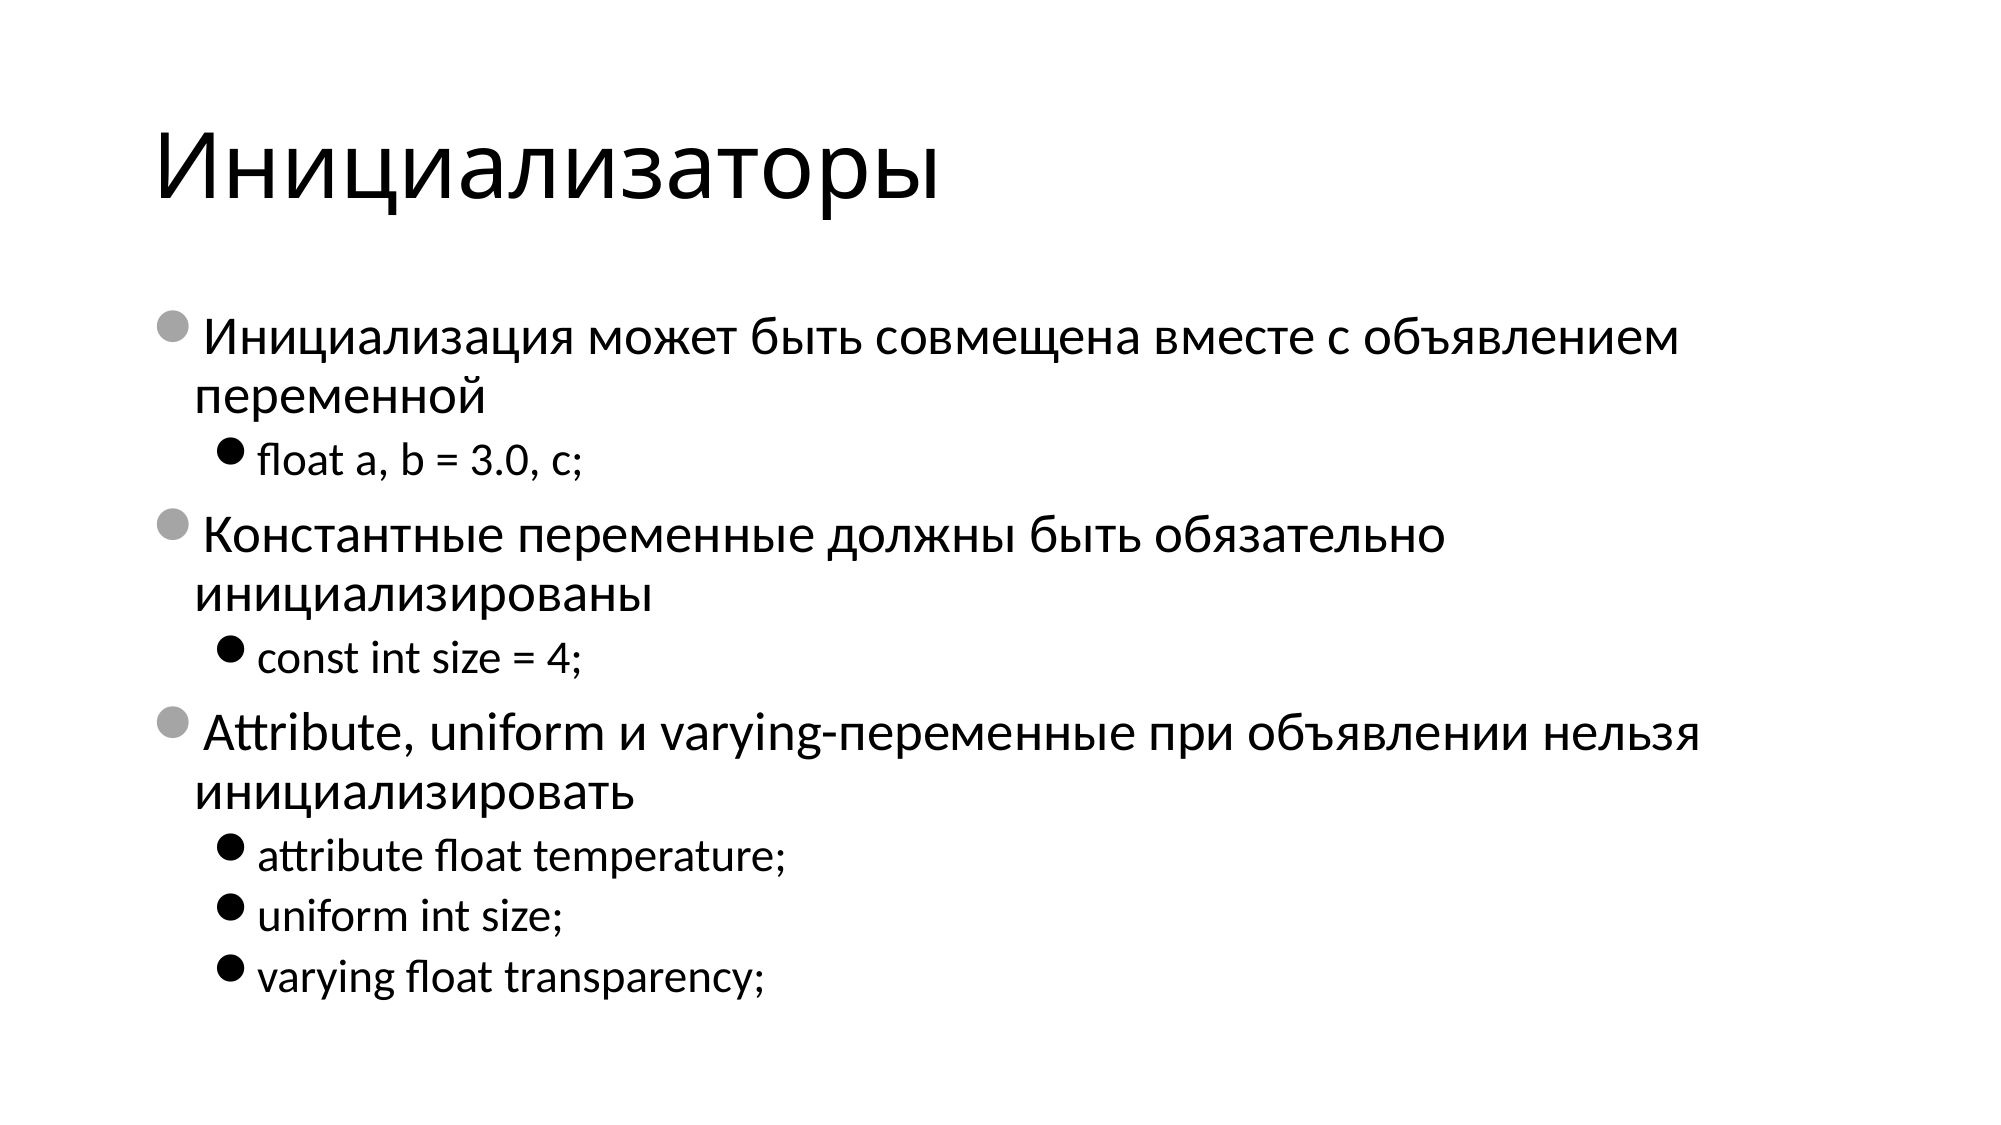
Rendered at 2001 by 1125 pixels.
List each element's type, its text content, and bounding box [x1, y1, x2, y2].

list Инициализация может быть совмещена вместе с объявлением переменной float a, b = 3.0, c; Константные переменные должны быть обязательно инициализированы const int size = 4; Attribute, uniform и varying-переменные при объявлении нельзя инициализировать attribute float temperature; uniform int size; varying float transparency; [137, 299, 1863, 1014]
title Инициализаторы [137, 59, 1863, 278]
